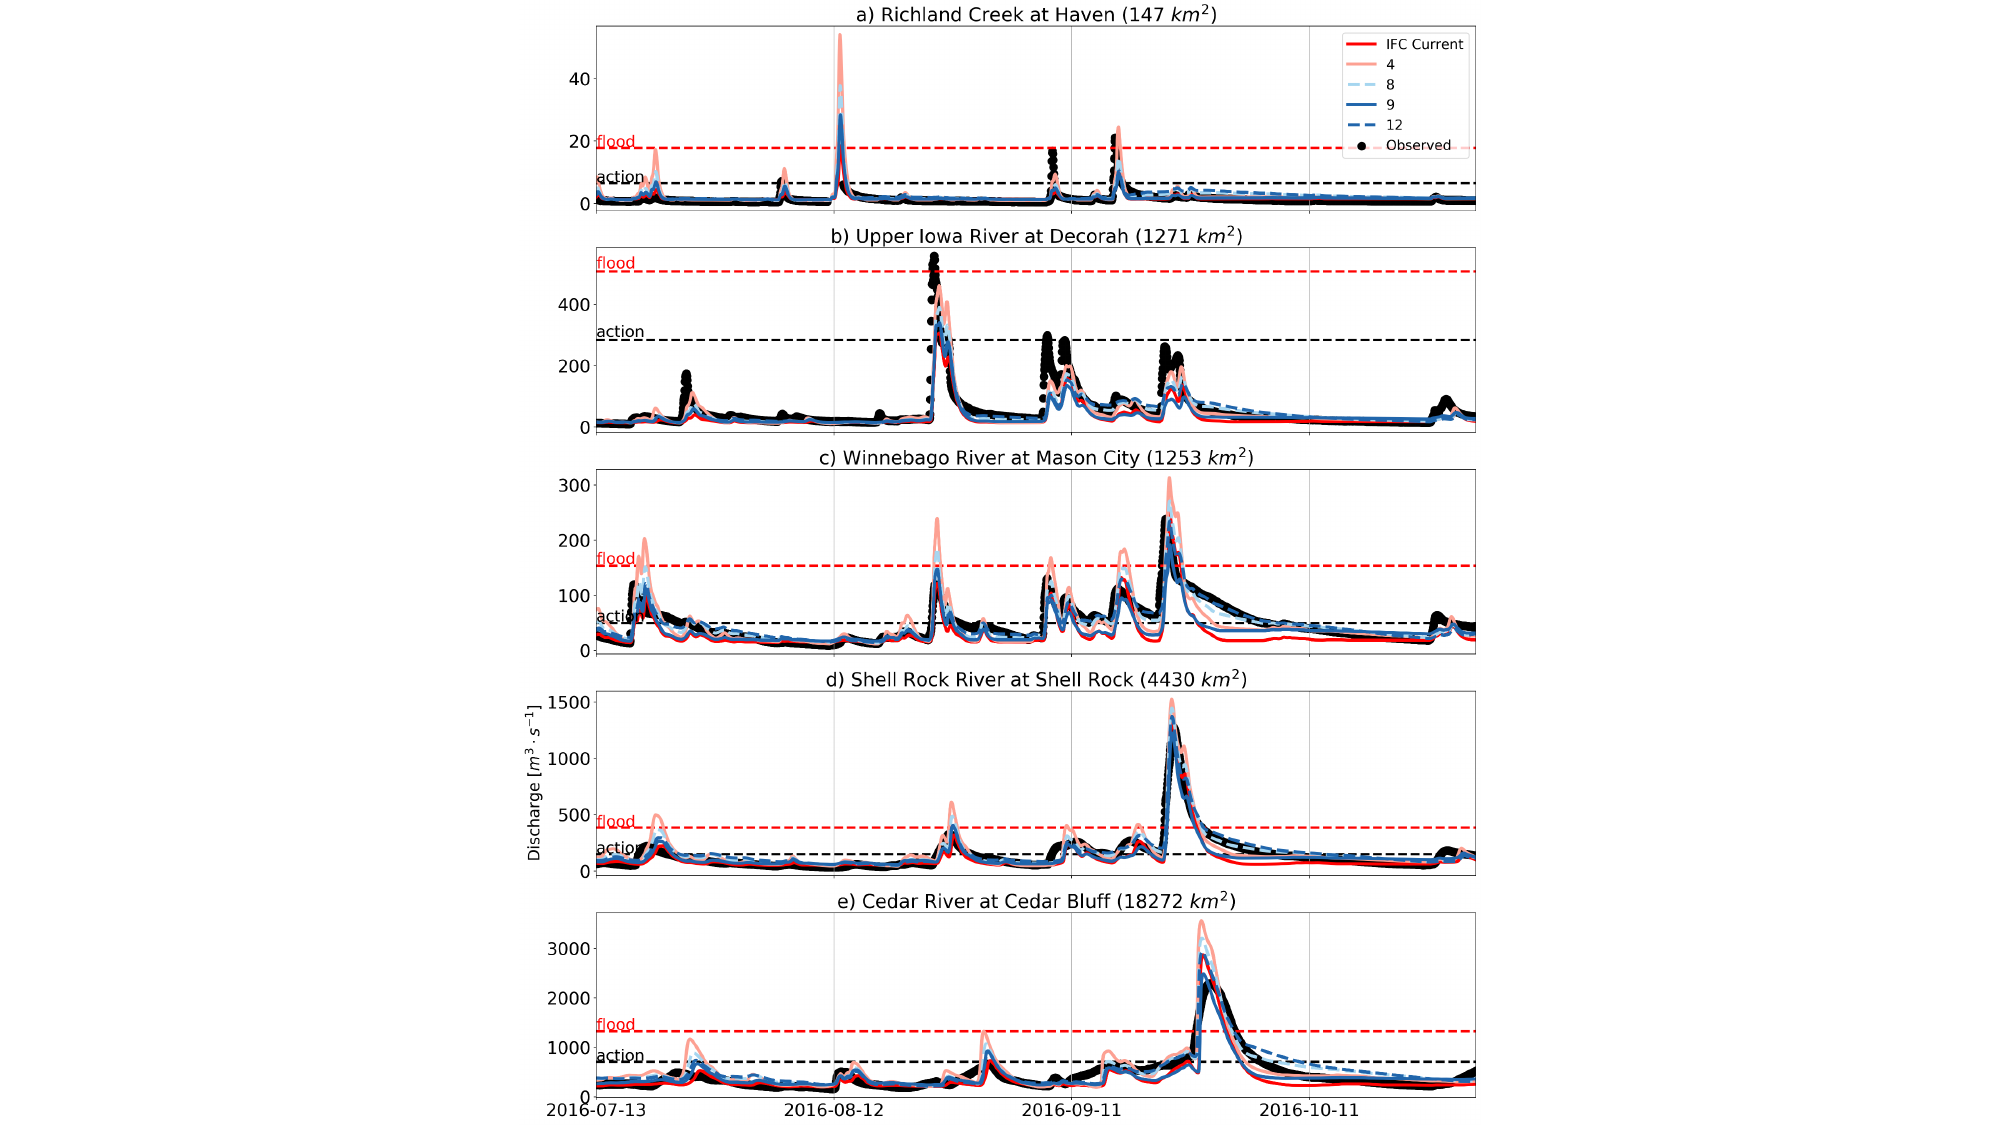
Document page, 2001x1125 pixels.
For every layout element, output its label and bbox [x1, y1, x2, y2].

picture [519, 0, 1481, 1125]
